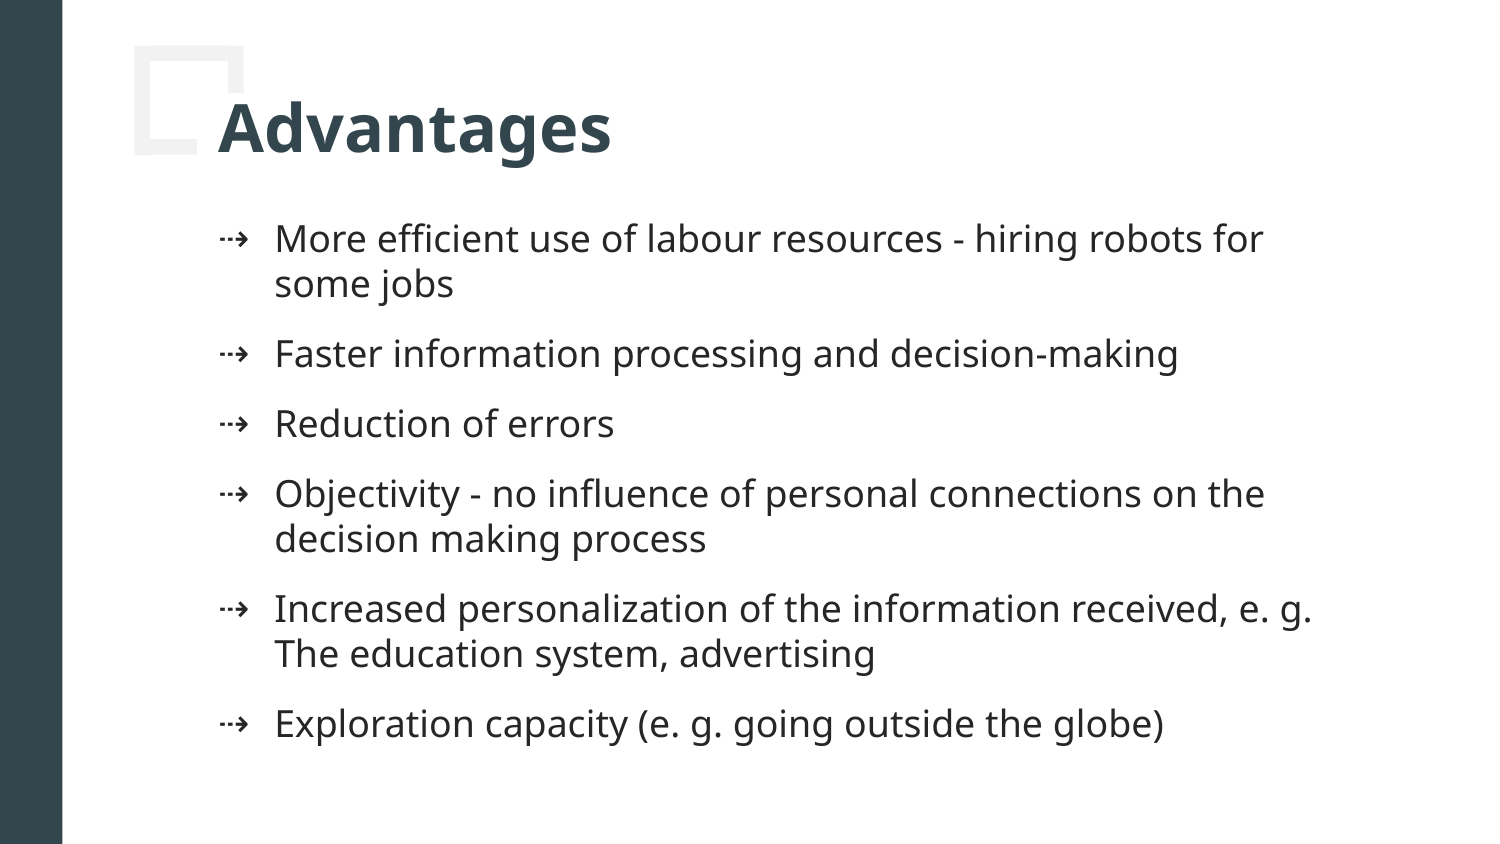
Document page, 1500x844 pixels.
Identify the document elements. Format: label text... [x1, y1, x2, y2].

list More efficient use of labour resources - hiring robots for some jobs Faster information processing and decision-making Reduction of errors Objectivity - no influence of personal connections on the decision making process Increased personalization of the information received, e. g. The education system, advertising Exploration capacity (e. g. going outside the globe) [203, 199, 1375, 717]
title Advantages [203, 78, 1375, 172]
